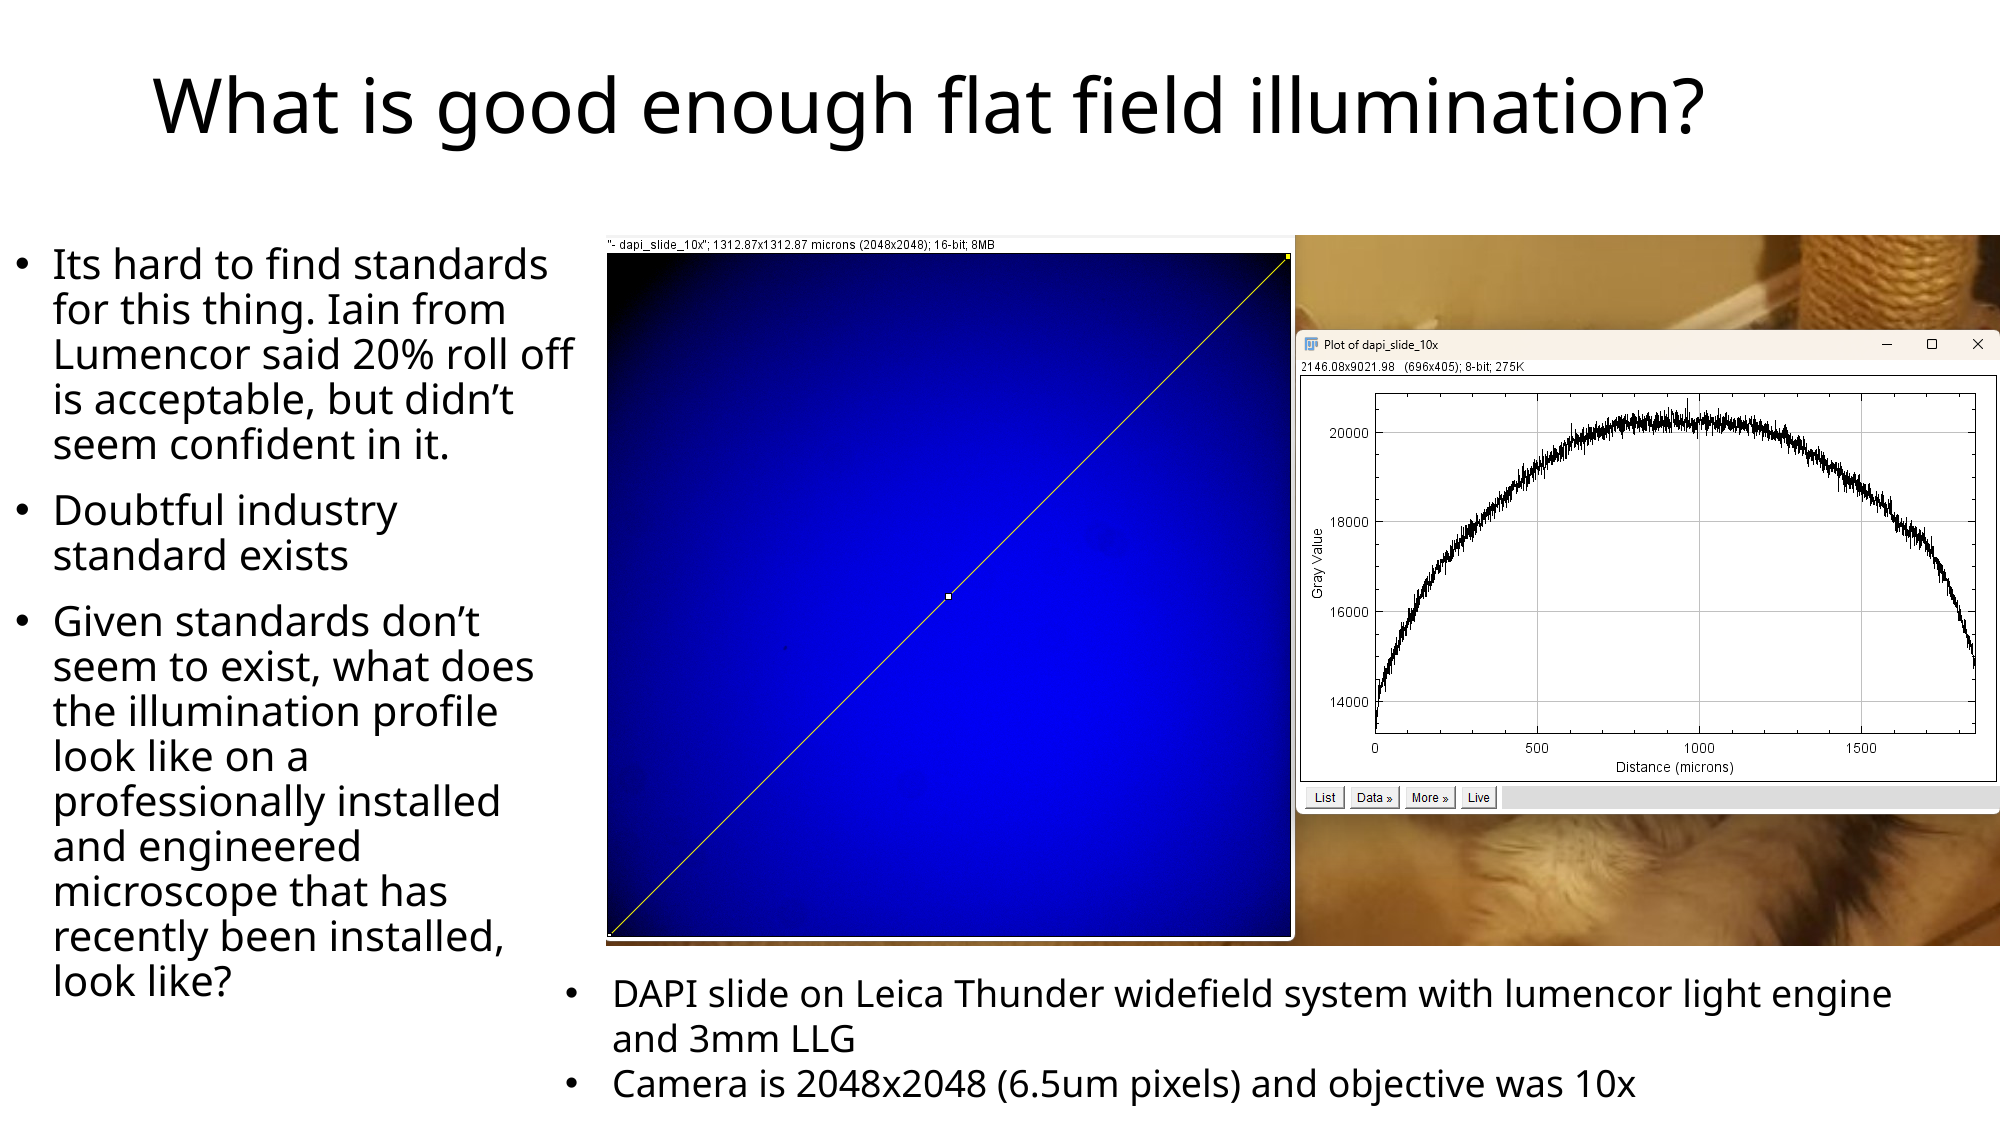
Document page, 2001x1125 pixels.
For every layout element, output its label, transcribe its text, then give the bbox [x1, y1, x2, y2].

picture [605, 235, 2000, 947]
list Its hard to find standards for this thing. Iain from Lumencor said 20% roll off is acceptable, but didn’t seem confident in it. Doubtful industry standard exists Given standards don’t seem to exist, what does the illumination profile look like on a professionally installed and engineered microscope that has recently been installed, look like? [0, 235, 594, 1074]
text_box DAPI slide on Leica Thunder widefield system with lumencor light engine and 3mm LLG Camera is 2048x2048 (6.5um pixels) and objective was 10x [550, 962, 1962, 1113]
title What is good enough flat field illumination? [137, 59, 1863, 159]
